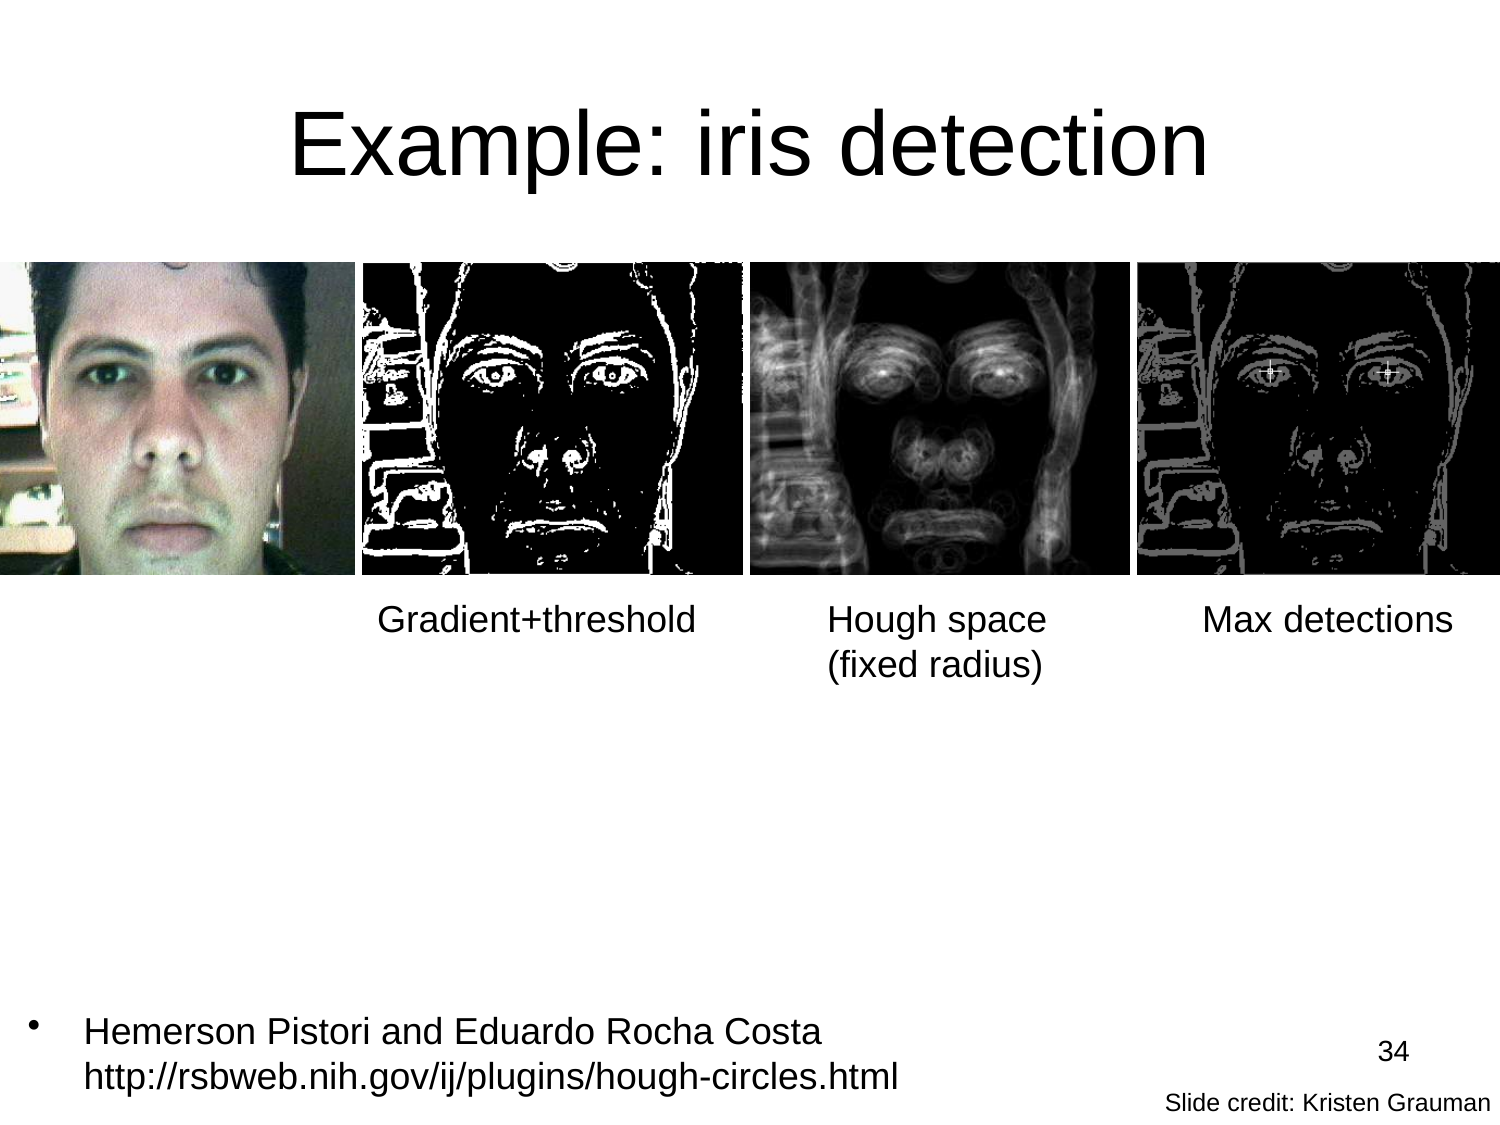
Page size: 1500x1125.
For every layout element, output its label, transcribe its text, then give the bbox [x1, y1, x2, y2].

text_box Slide credit: Kristen Grauman [1149, 1079, 1500, 1125]
picture [1137, 262, 1500, 576]
picture [749, 262, 1130, 576]
text_box Gradient+threshold [362, 587, 812, 648]
slide_number 34 [1074, 1024, 1426, 1103]
title Example: iris detection [74, 44, 1426, 233]
text_box Max detections [1187, 587, 1500, 648]
list Hemerson Pistori and Eduardo Rocha Costa http://rsbweb.nih.gov/ij/plugins/hough-circles.html [12, 999, 1363, 1113]
text_box Hough space (fixed radius) [812, 587, 1113, 693]
picture [362, 262, 743, 576]
picture [0, 262, 356, 576]
